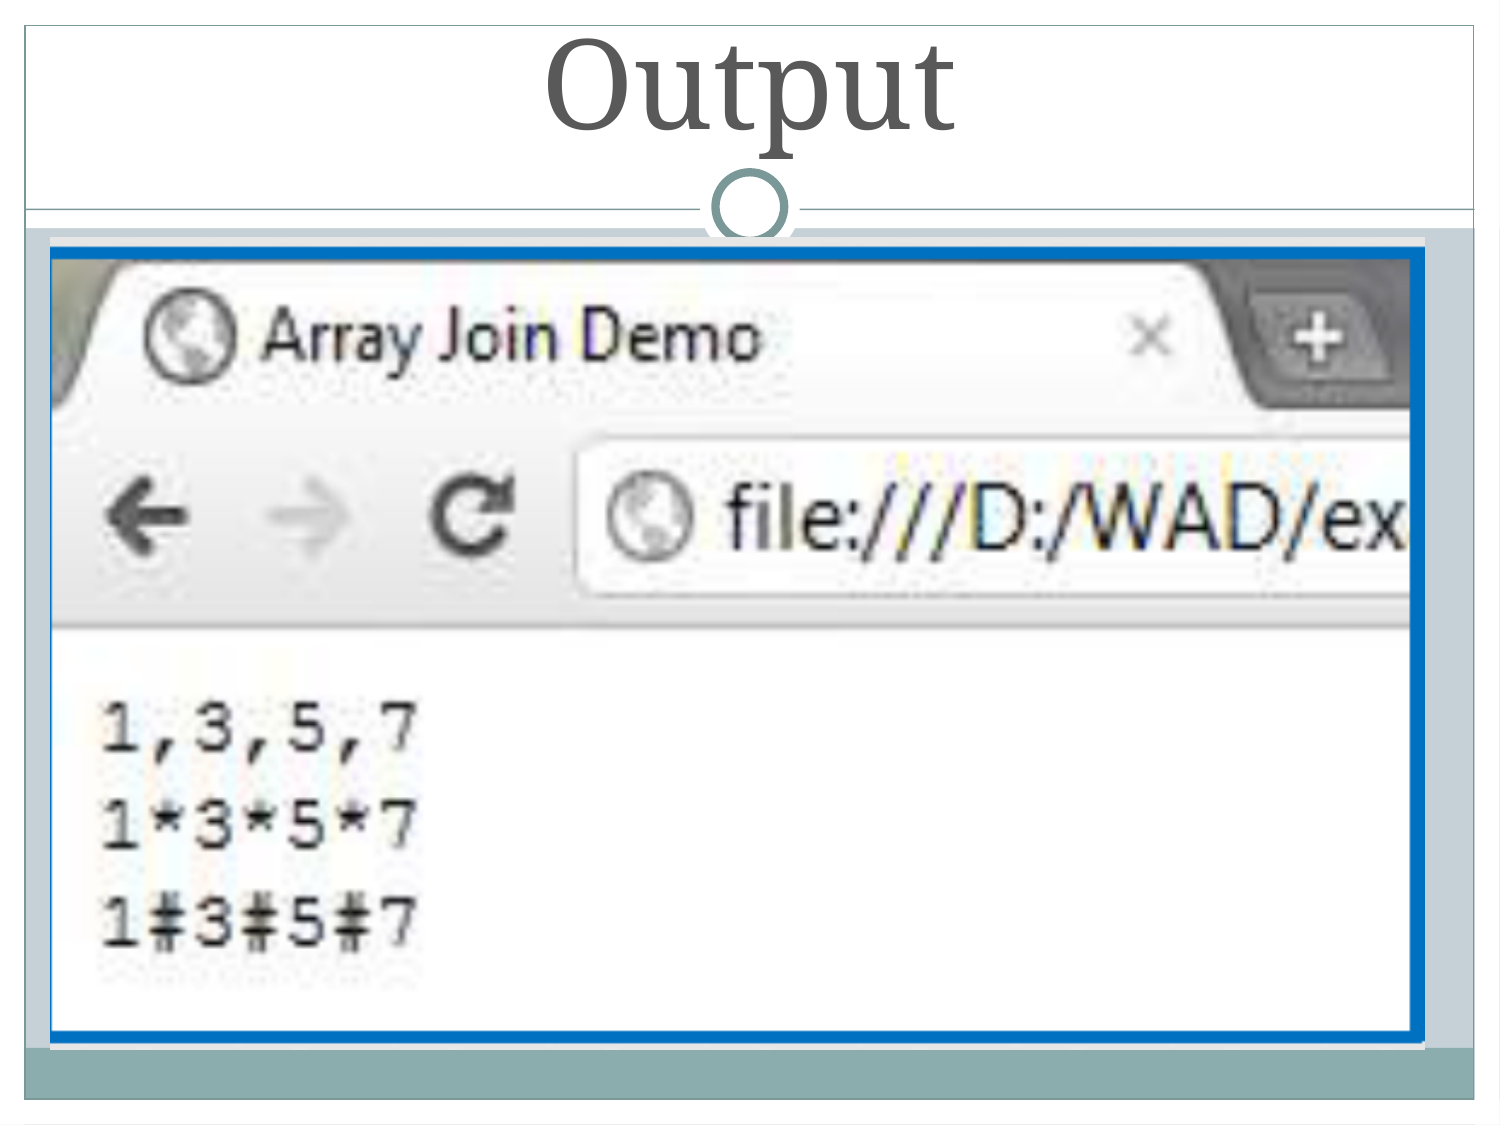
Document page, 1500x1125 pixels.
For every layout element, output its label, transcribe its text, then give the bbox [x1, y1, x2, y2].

picture [49, 237, 1425, 1050]
text_box Output [49, 37, 1450, 162]
